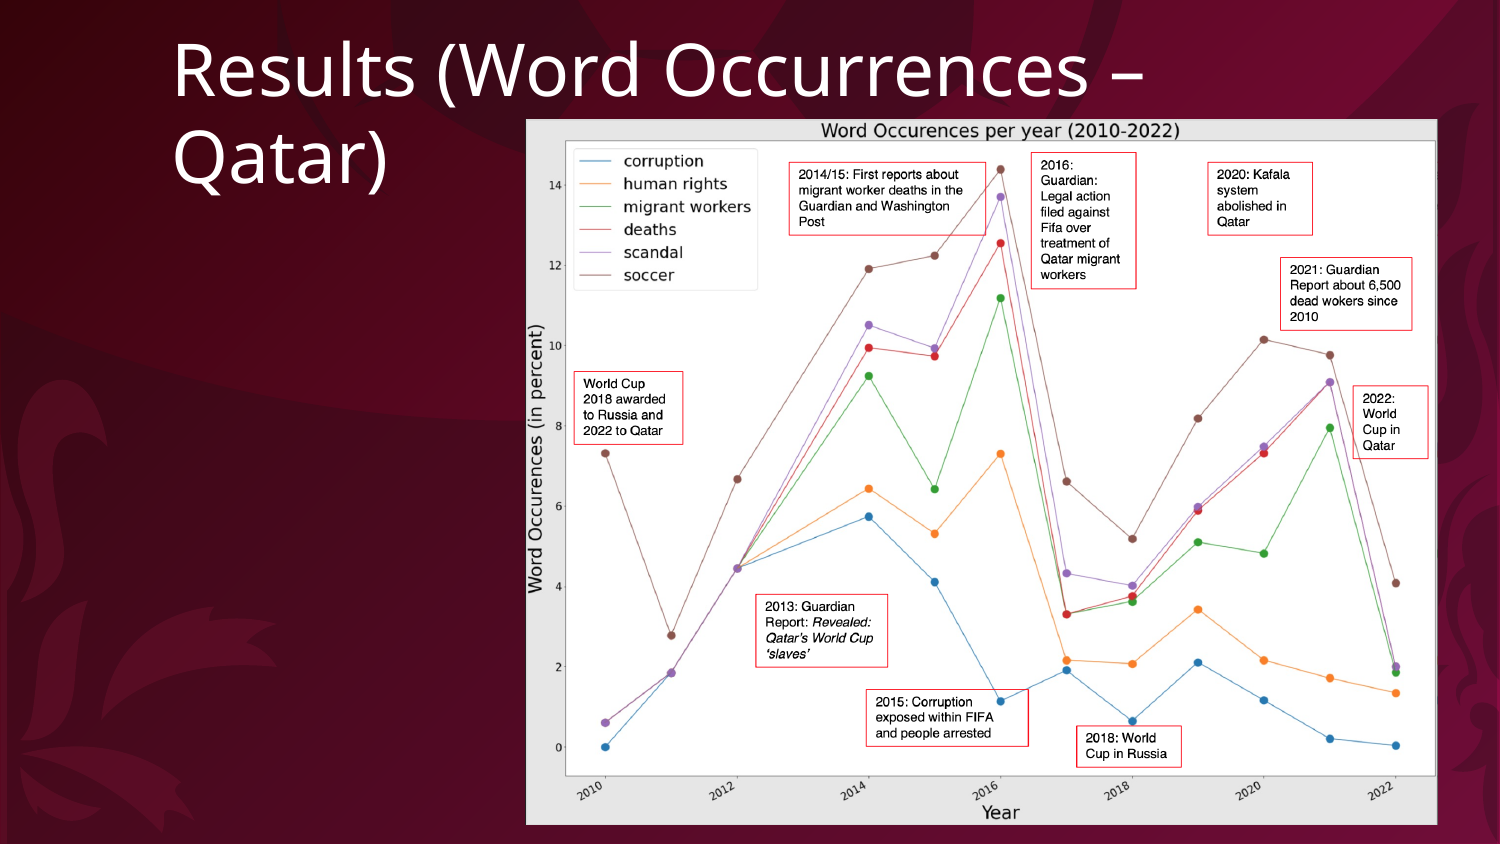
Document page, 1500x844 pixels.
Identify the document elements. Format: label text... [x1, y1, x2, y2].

picture [525, 119, 1438, 826]
title Results (Word Occurrences – Qatar) [156, 8, 1344, 147]
